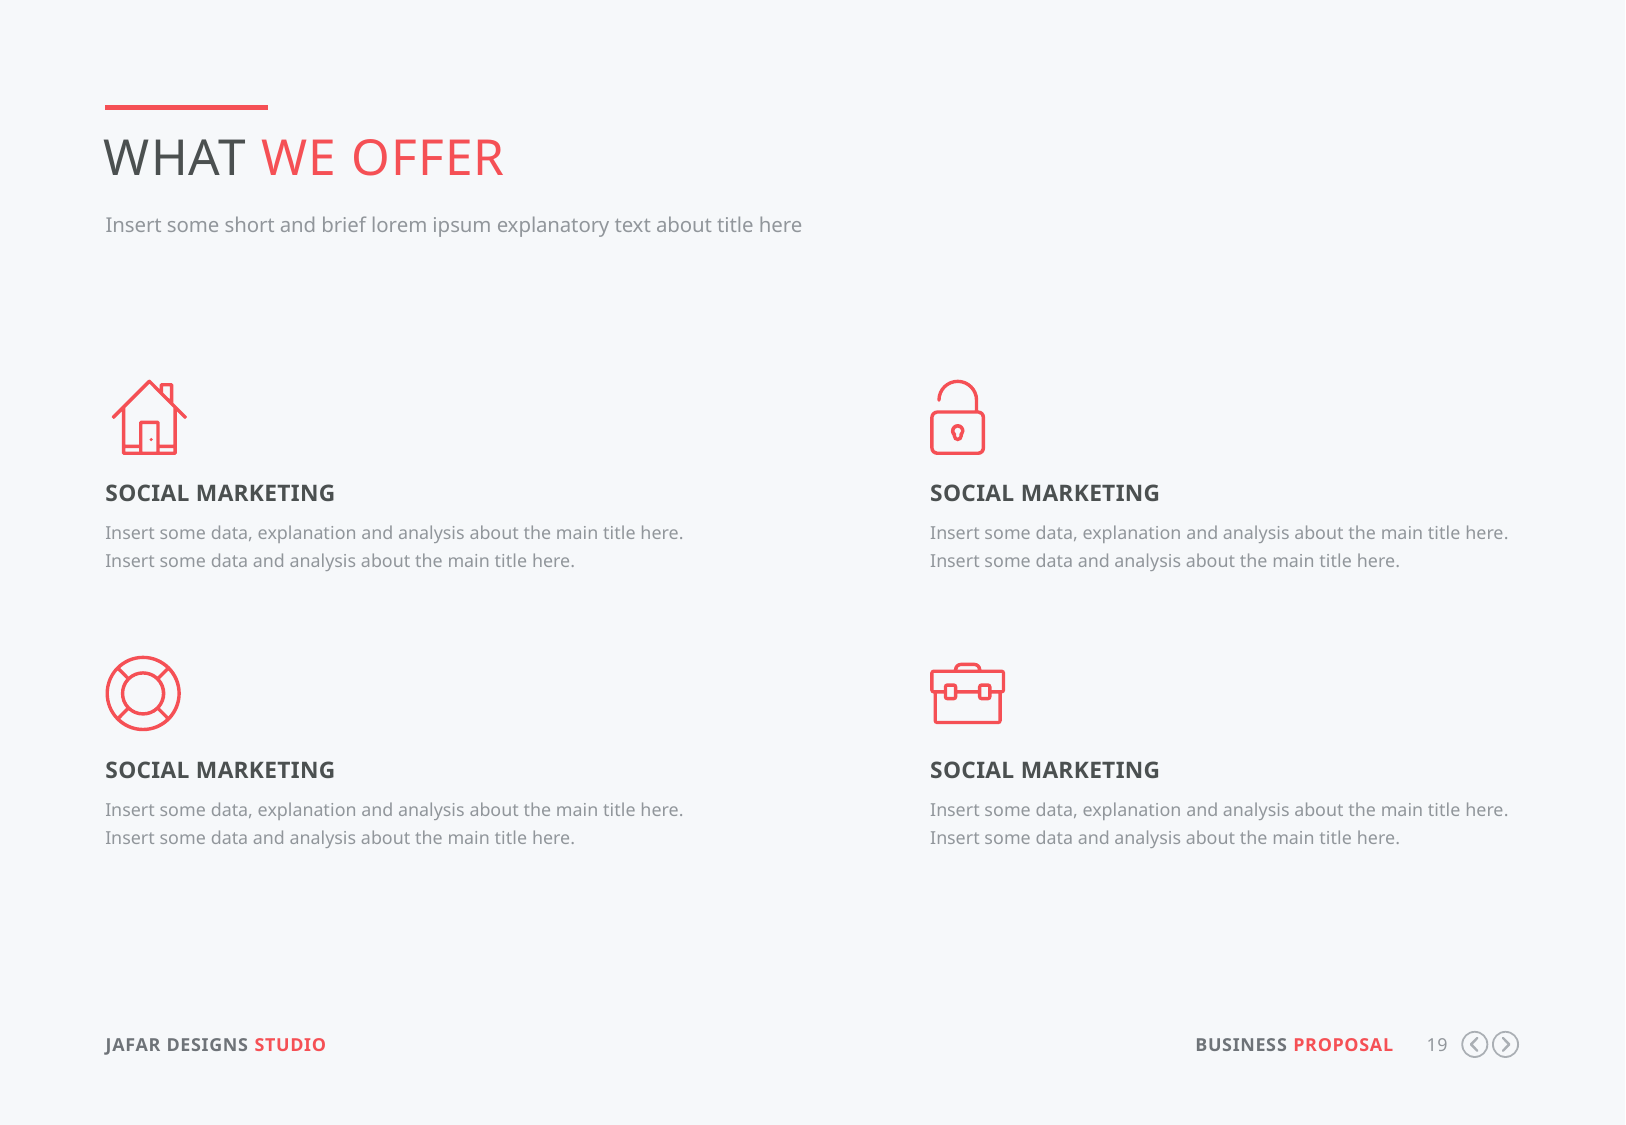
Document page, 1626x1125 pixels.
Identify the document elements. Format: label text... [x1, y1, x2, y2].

text_box [930, 662, 1006, 725]
text_box [930, 379, 986, 455]
text_box [111, 379, 188, 455]
list Insert some short and brief lorem ipsum explanatory text about title here [105, 209, 1519, 241]
text_box [105, 655, 181, 732]
list What WE Offer [103, 125, 1518, 188]
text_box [930, 755, 1518, 849]
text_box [105, 479, 693, 573]
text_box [930, 479, 1518, 573]
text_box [105, 755, 693, 849]
